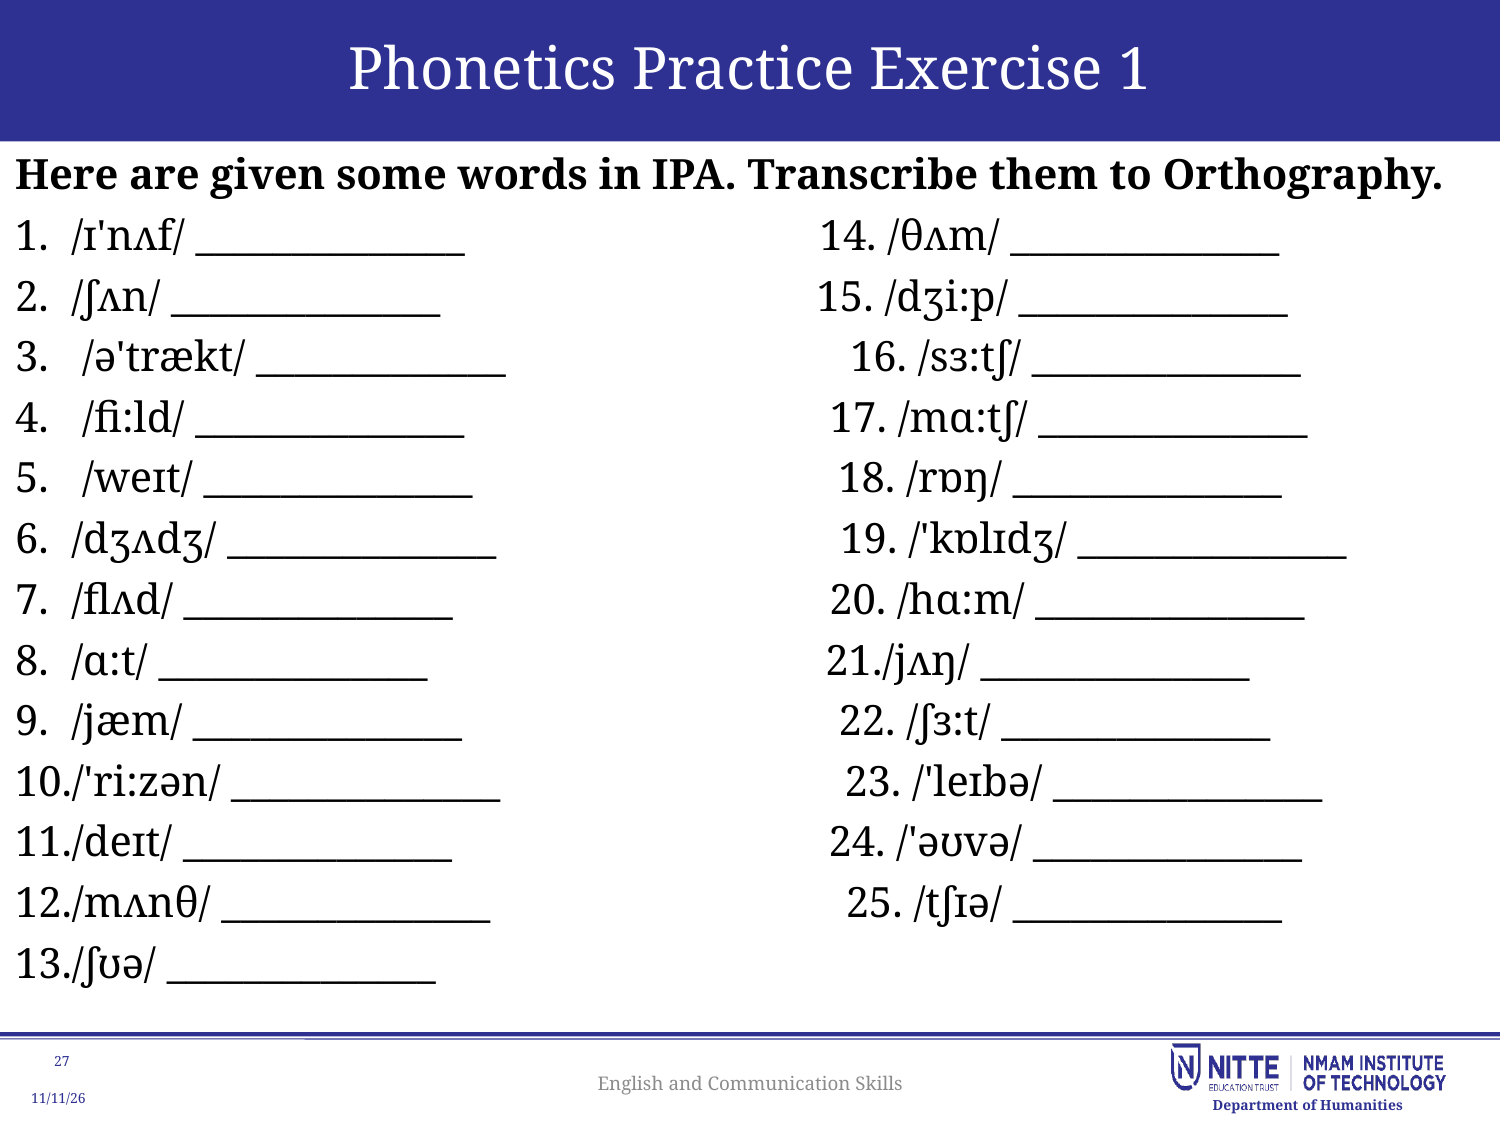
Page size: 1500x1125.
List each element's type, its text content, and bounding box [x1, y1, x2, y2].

title Phonetics Practice Exercise 1 [0, 0, 1500, 142]
picture [1168, 1039, 1447, 1093]
footer English and Communication Skills [496, 1053, 1004, 1114]
list Here are given some words in IPA. Transcribe them to Orthography. /ɪ'nʌf/ ______________ 14. /θʌm/ ______________ /ʃʌn/ ______________ 15. /dʒi:p/ ______________ /ə'trækt/ _____________ 16. /sɜ:tʃ/ ______________ /fi:ld/ ______________ 17. /mɑ:tʃ/ ______________ /weɪt/ ______________ 18. /rɒŋ/ ______________ /dʒʌdʒ/ ______________ 19. /'kɒlɪdʒ/ ______________ /flʌd/ ______________ 20. /hɑ:m/ ______________ /ɑ:t/ ______________ 21./jʌŋ/ ______________ /jæm/ ______________ 22. /ʃɜ:t/ ______________ /'ri:zən/ ______________ 23. /'leɪbə/ ______________ /deɪt/ ______________ 24. /'əʊvə/ ______________ /mʌnθ/ ______________ 25. /tʃɪə/ ______________ /ʃʊə/ ______________ [0, 146, 1500, 1035]
